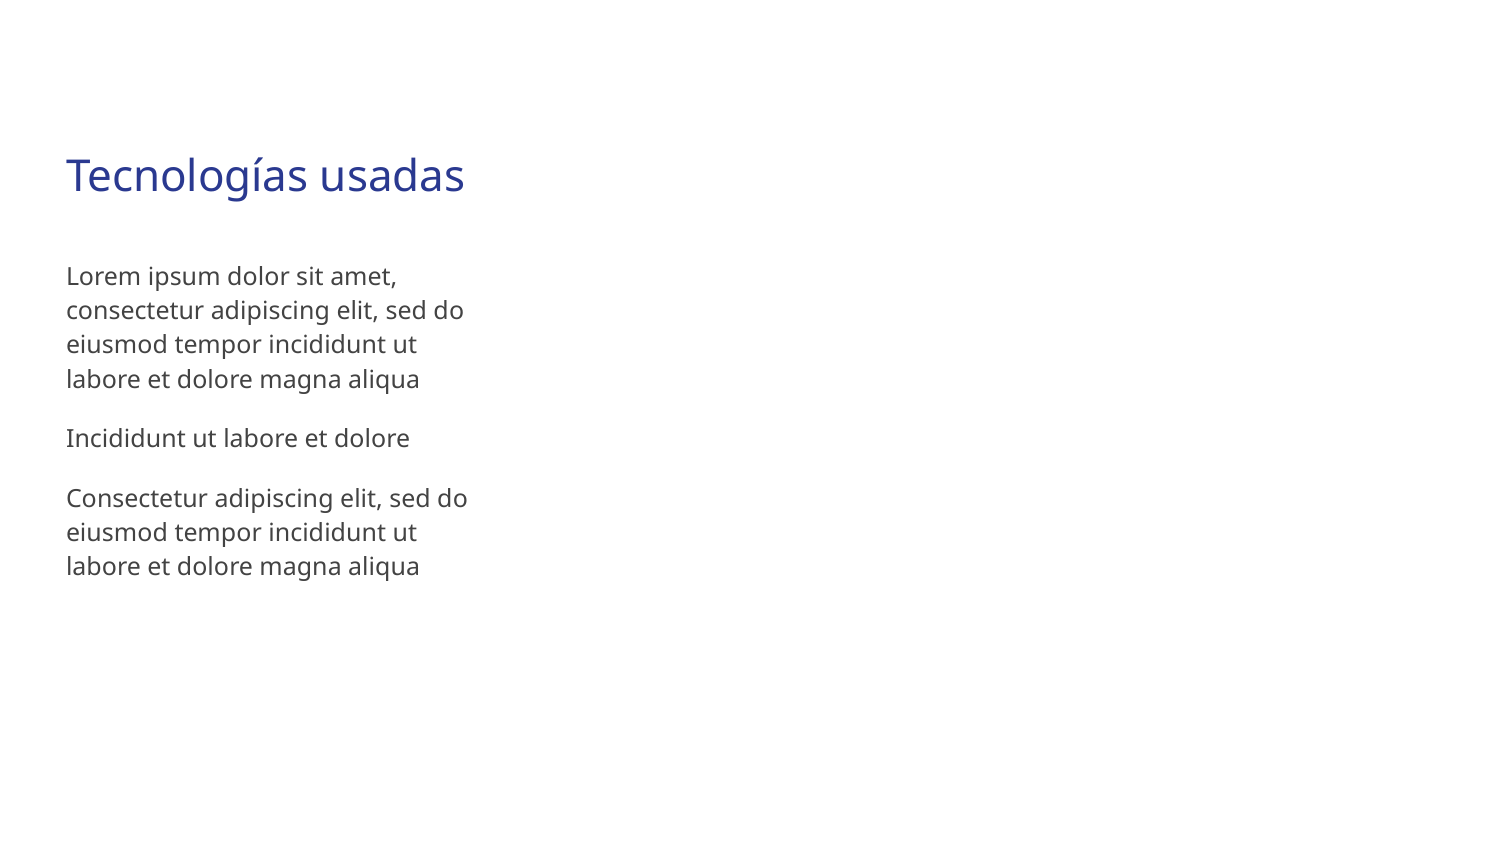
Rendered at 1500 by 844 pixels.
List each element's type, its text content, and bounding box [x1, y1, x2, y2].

title Tecnologías usadas [51, 91, 512, 216]
list Lorem ipsum dolor sit amet, consectetur adipiscing elit, sed do eiusmod tempor incididunt ut labore et dolore magna aliqua Incididunt ut labore et dolore Consectetur adipiscing elit, sed do eiusmod tempor incididunt ut labore et dolore magna aliqua [51, 240, 512, 750]
